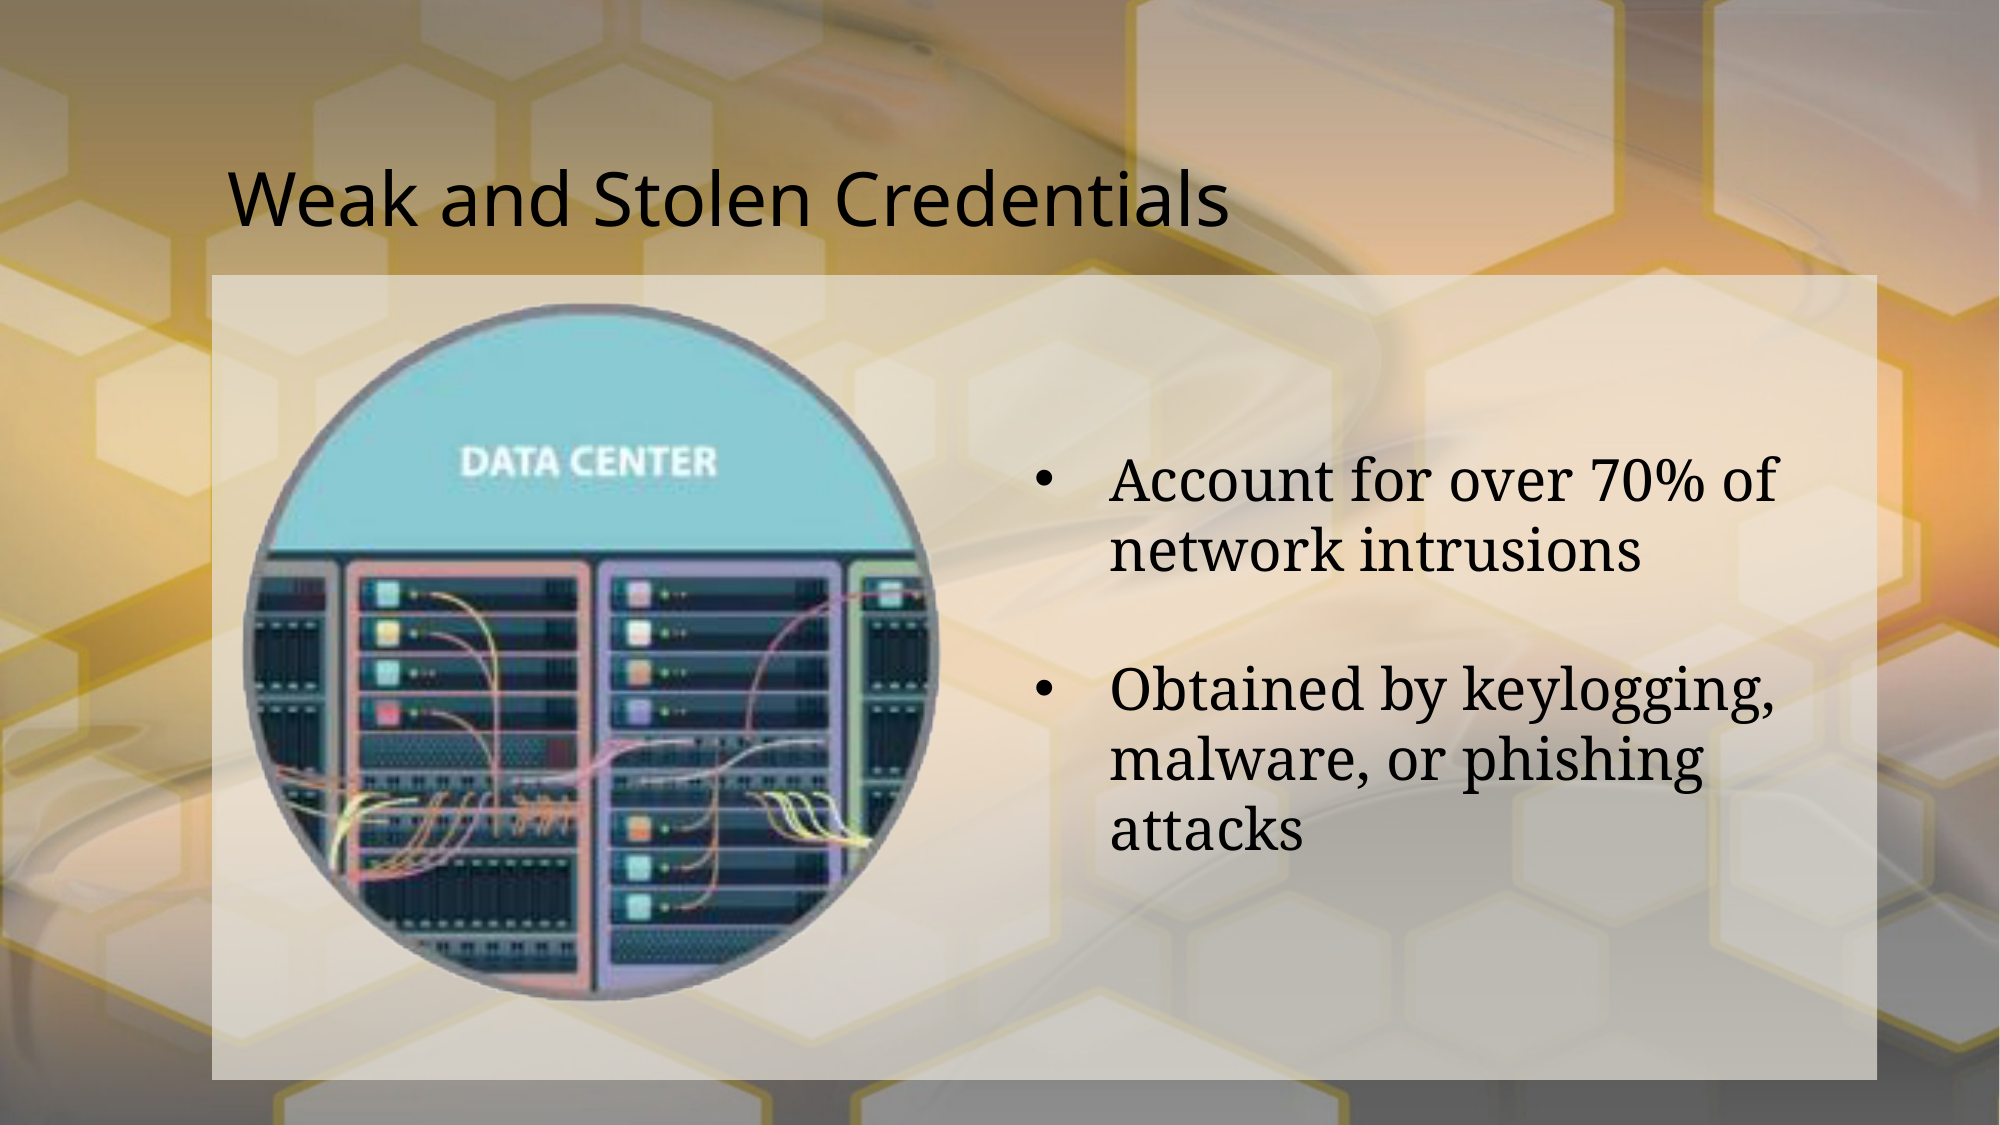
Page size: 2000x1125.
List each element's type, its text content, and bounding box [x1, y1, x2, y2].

title Weak and Stolen Credentials [212, 62, 1788, 250]
text_box Account for over 70% of network intrusions Obtained by keylogging, malware, or phishing attacks [1008, 435, 1838, 915]
text_box [212, 275, 1878, 1080]
picture [0, 0, 2000, 1125]
